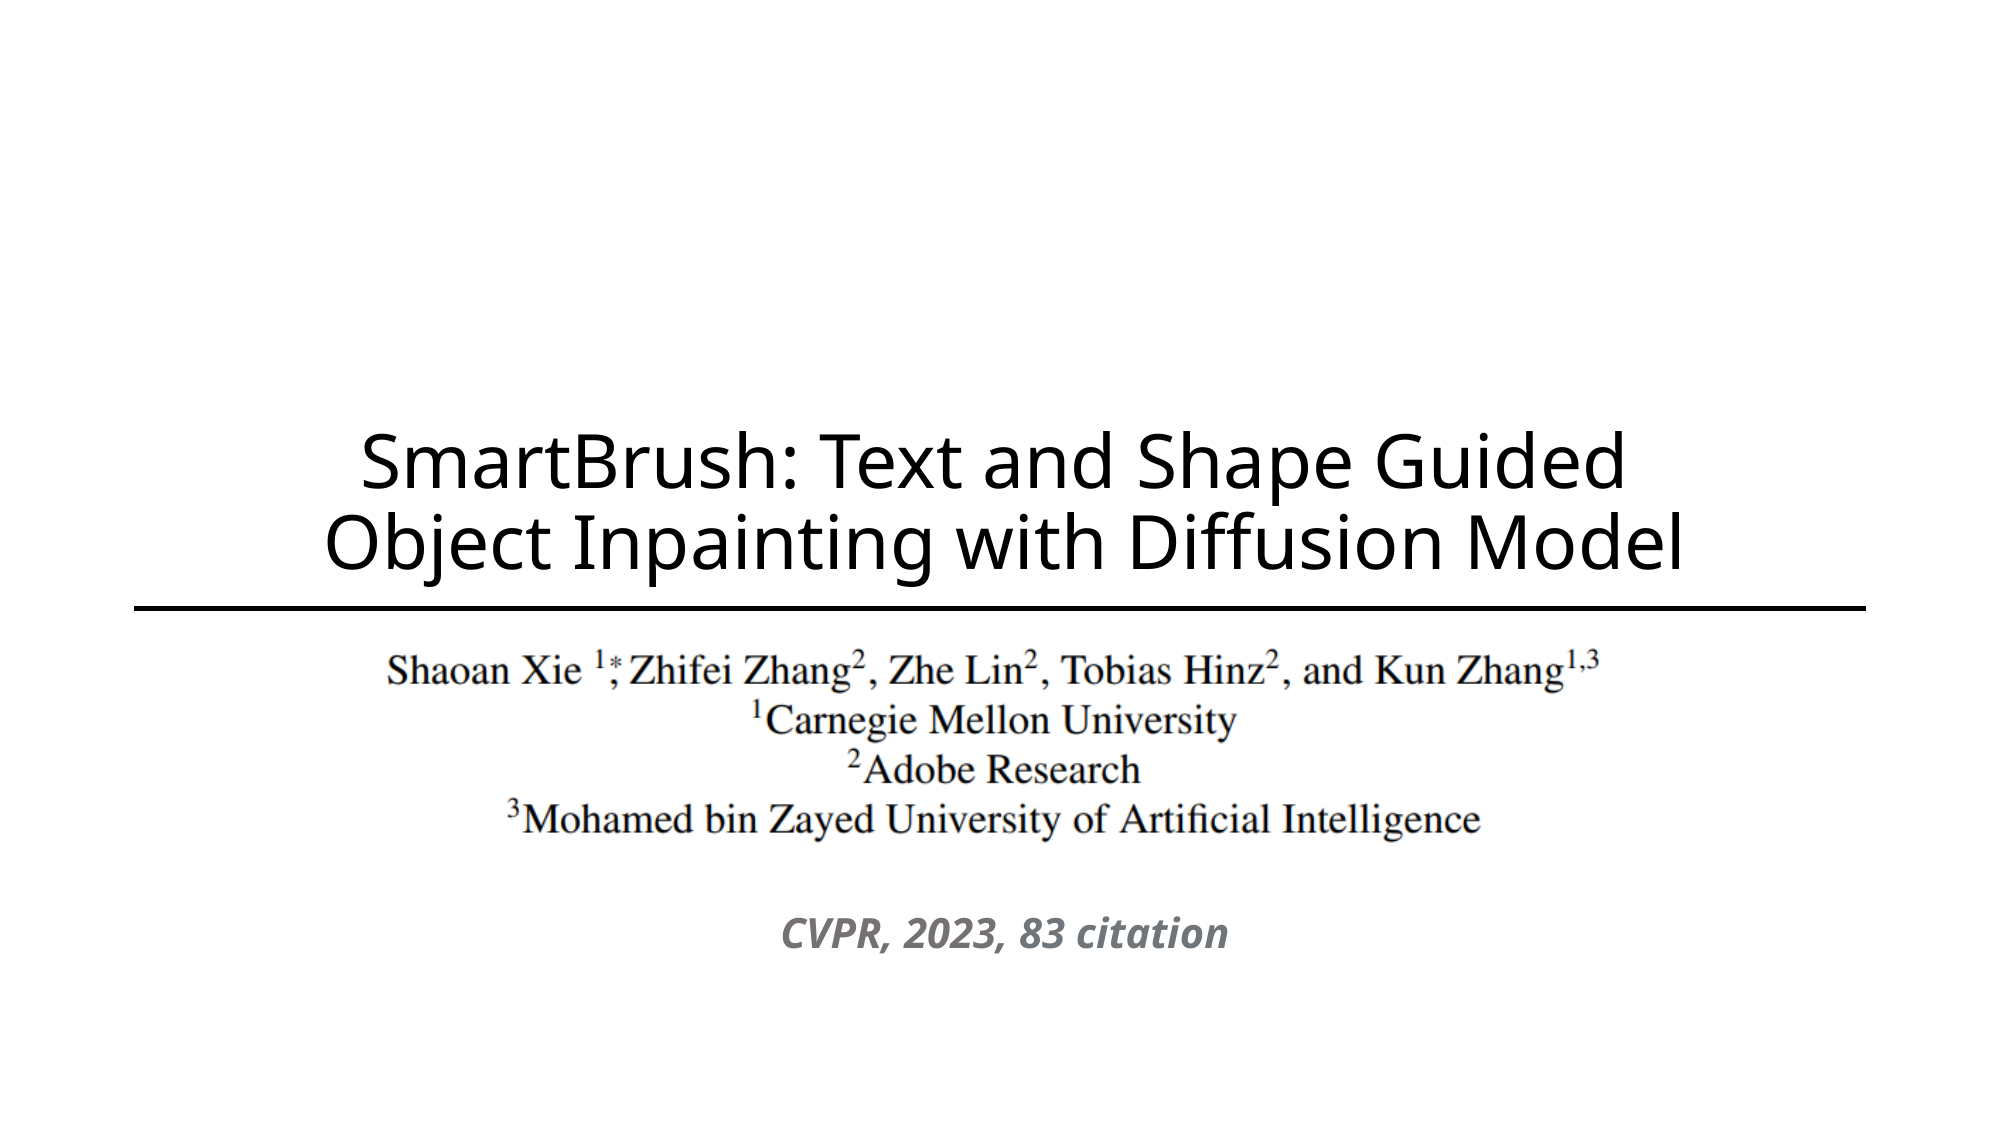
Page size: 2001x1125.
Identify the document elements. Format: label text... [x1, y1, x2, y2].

title SmartBrush: Text and Shape Guided Object Inpainting with Diffusion Model [9, 201, 2000, 594]
subtitle CVPR, 2023, 83 citation [255, 905, 1755, 1125]
picture [369, 623, 1631, 847]
